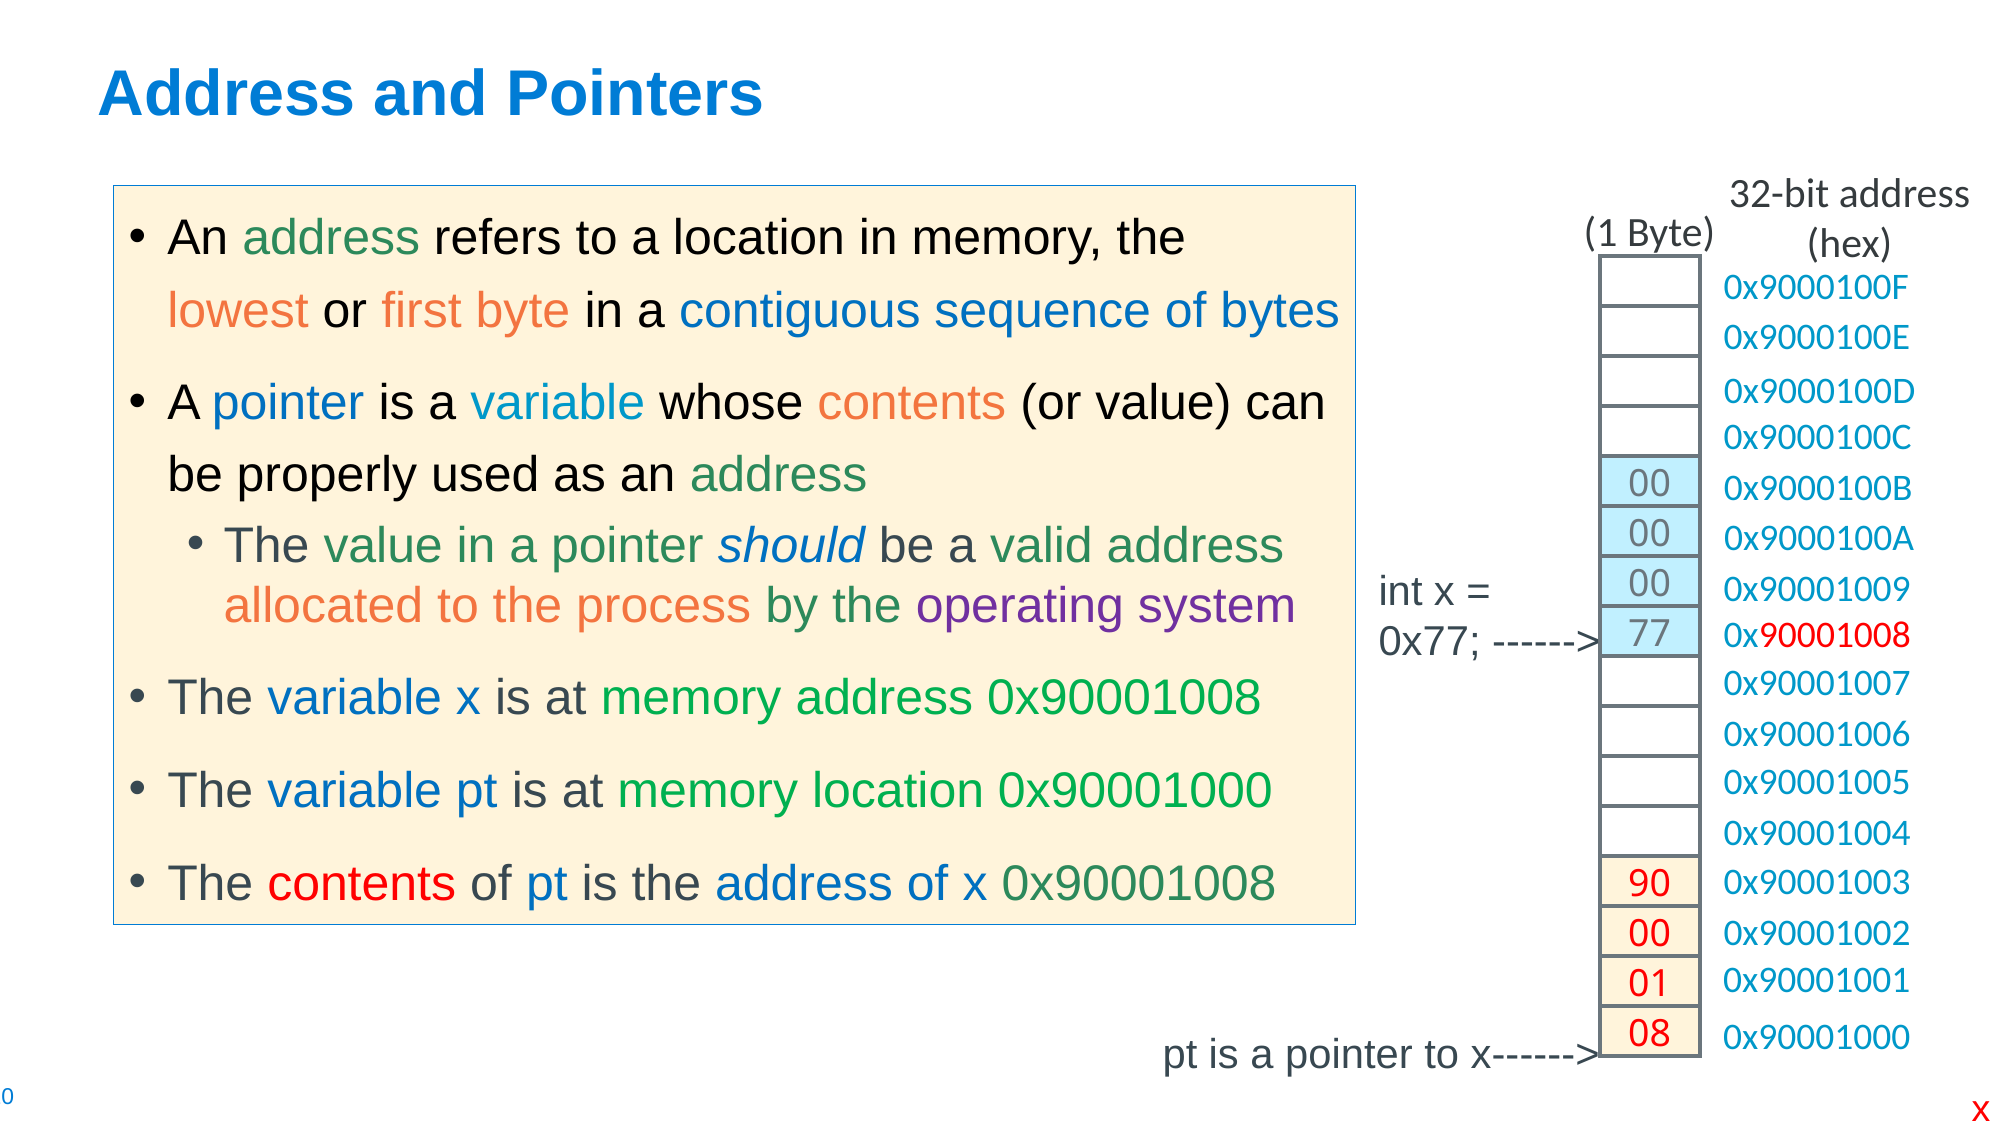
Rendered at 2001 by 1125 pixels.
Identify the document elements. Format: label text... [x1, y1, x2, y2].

text_box pt is a pointer to x------> [1147, 1019, 1616, 1085]
text_box int x = 0x77; ------> [1363, 556, 1567, 672]
title Address and Pointers [82, 19, 1808, 137]
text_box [1567, 158, 1992, 1066]
list An address refers to a location in memory, the lowest or first byte in a contiguous sequence of bytes A pointer is a variable whose contents (or value) can be properly used as an address The value in a pointer should be a valid address allocated to the process by the operating system The variable x is at memory address 0x90001008 The variable pt is at memory location 0x90001000 The contents of pt is the address of x 0x90001008 [113, 185, 1356, 925]
text_box x [1956, 1076, 2000, 1125]
